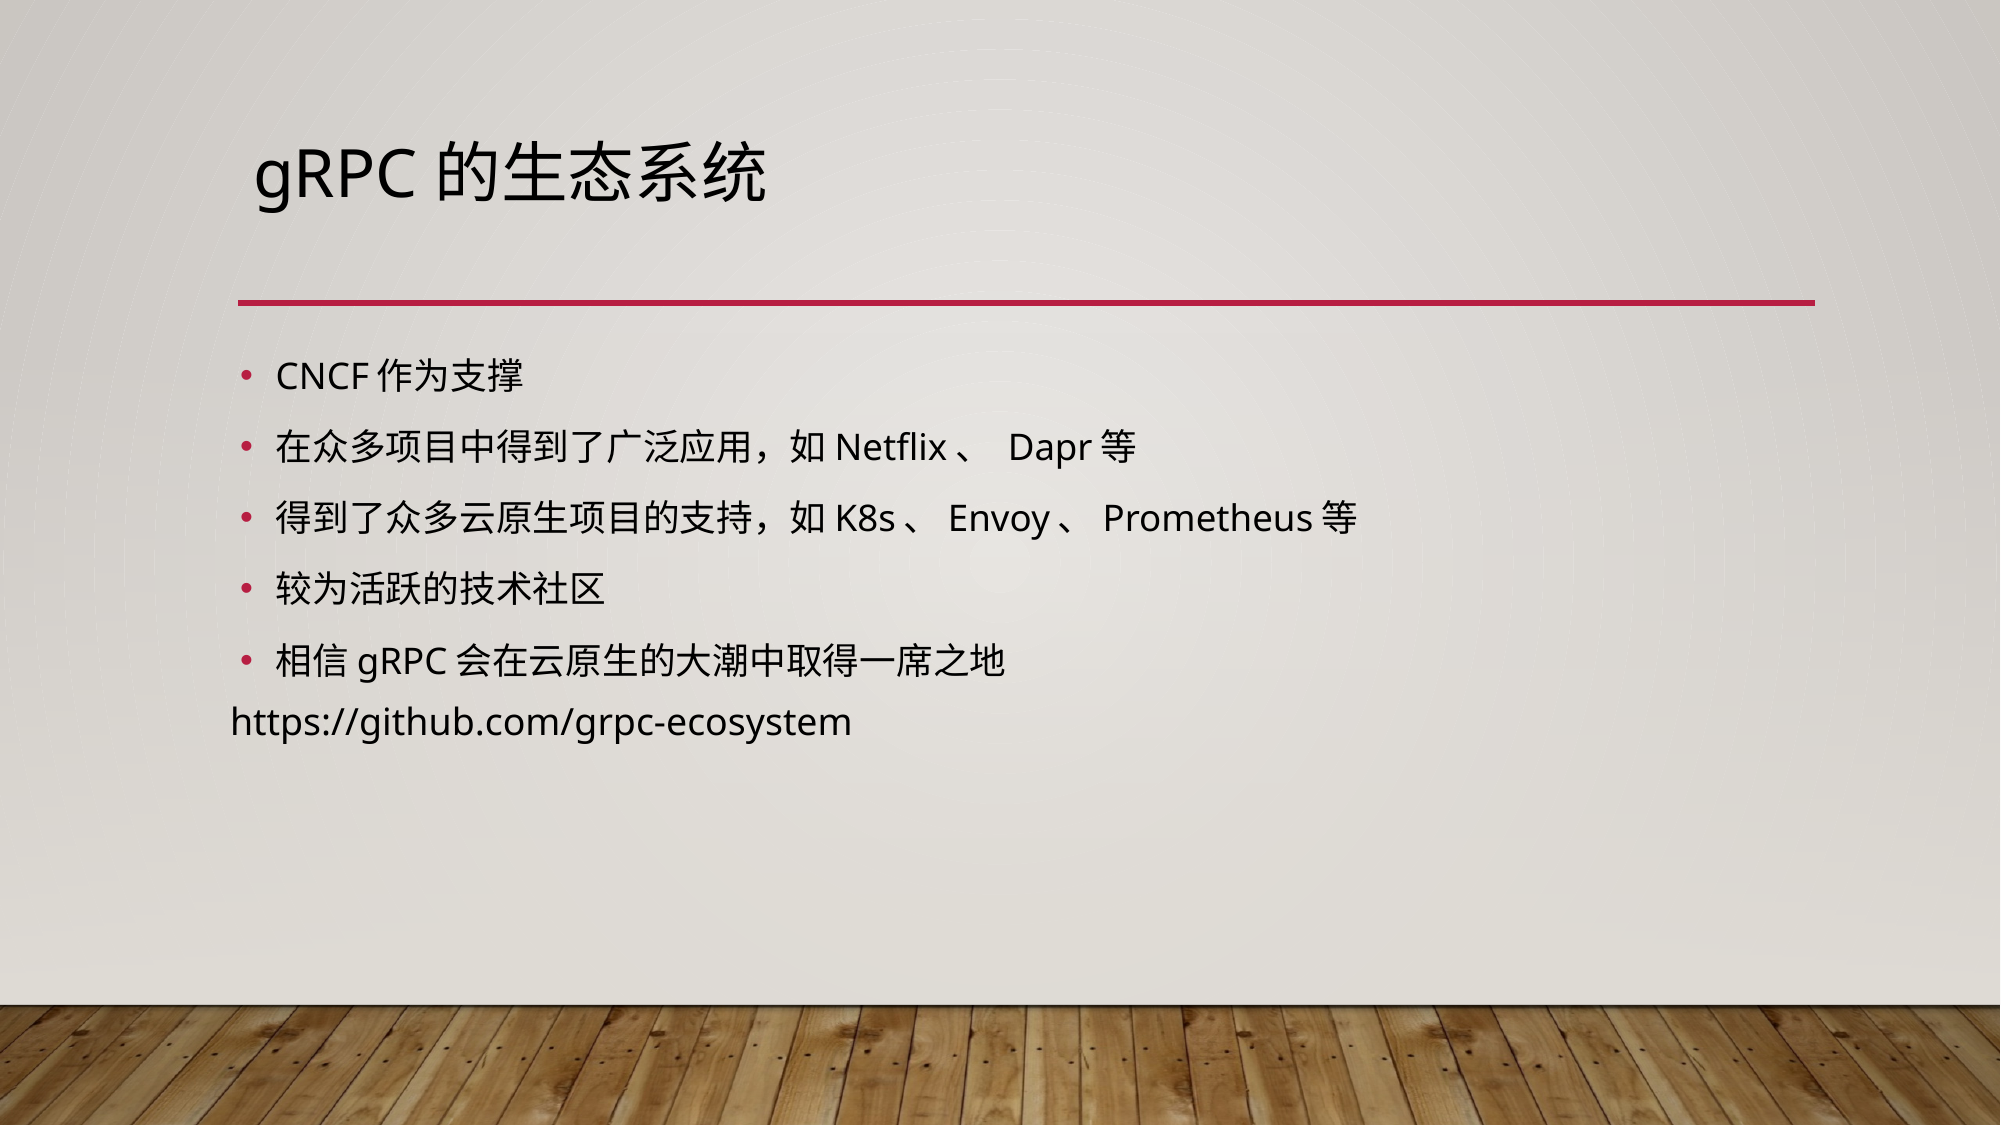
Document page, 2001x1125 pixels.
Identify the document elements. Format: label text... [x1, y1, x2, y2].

text_box https://github.com/grpc-ecosystem [215, 691, 869, 751]
list CNCF作为支撑 在众多项目中得到了广泛应用，如Netflix、 Dapr等 得到了众多云原生项目的支持，如K8s、Envoy、Prometheus等 较为活跃的技术社区 相信gRPC会在云原生的大潮中取得一席之地 [224, 336, 1801, 689]
picture [0, 1005, 2000, 1125]
title gRPC的生态系统 [238, 131, 1814, 305]
